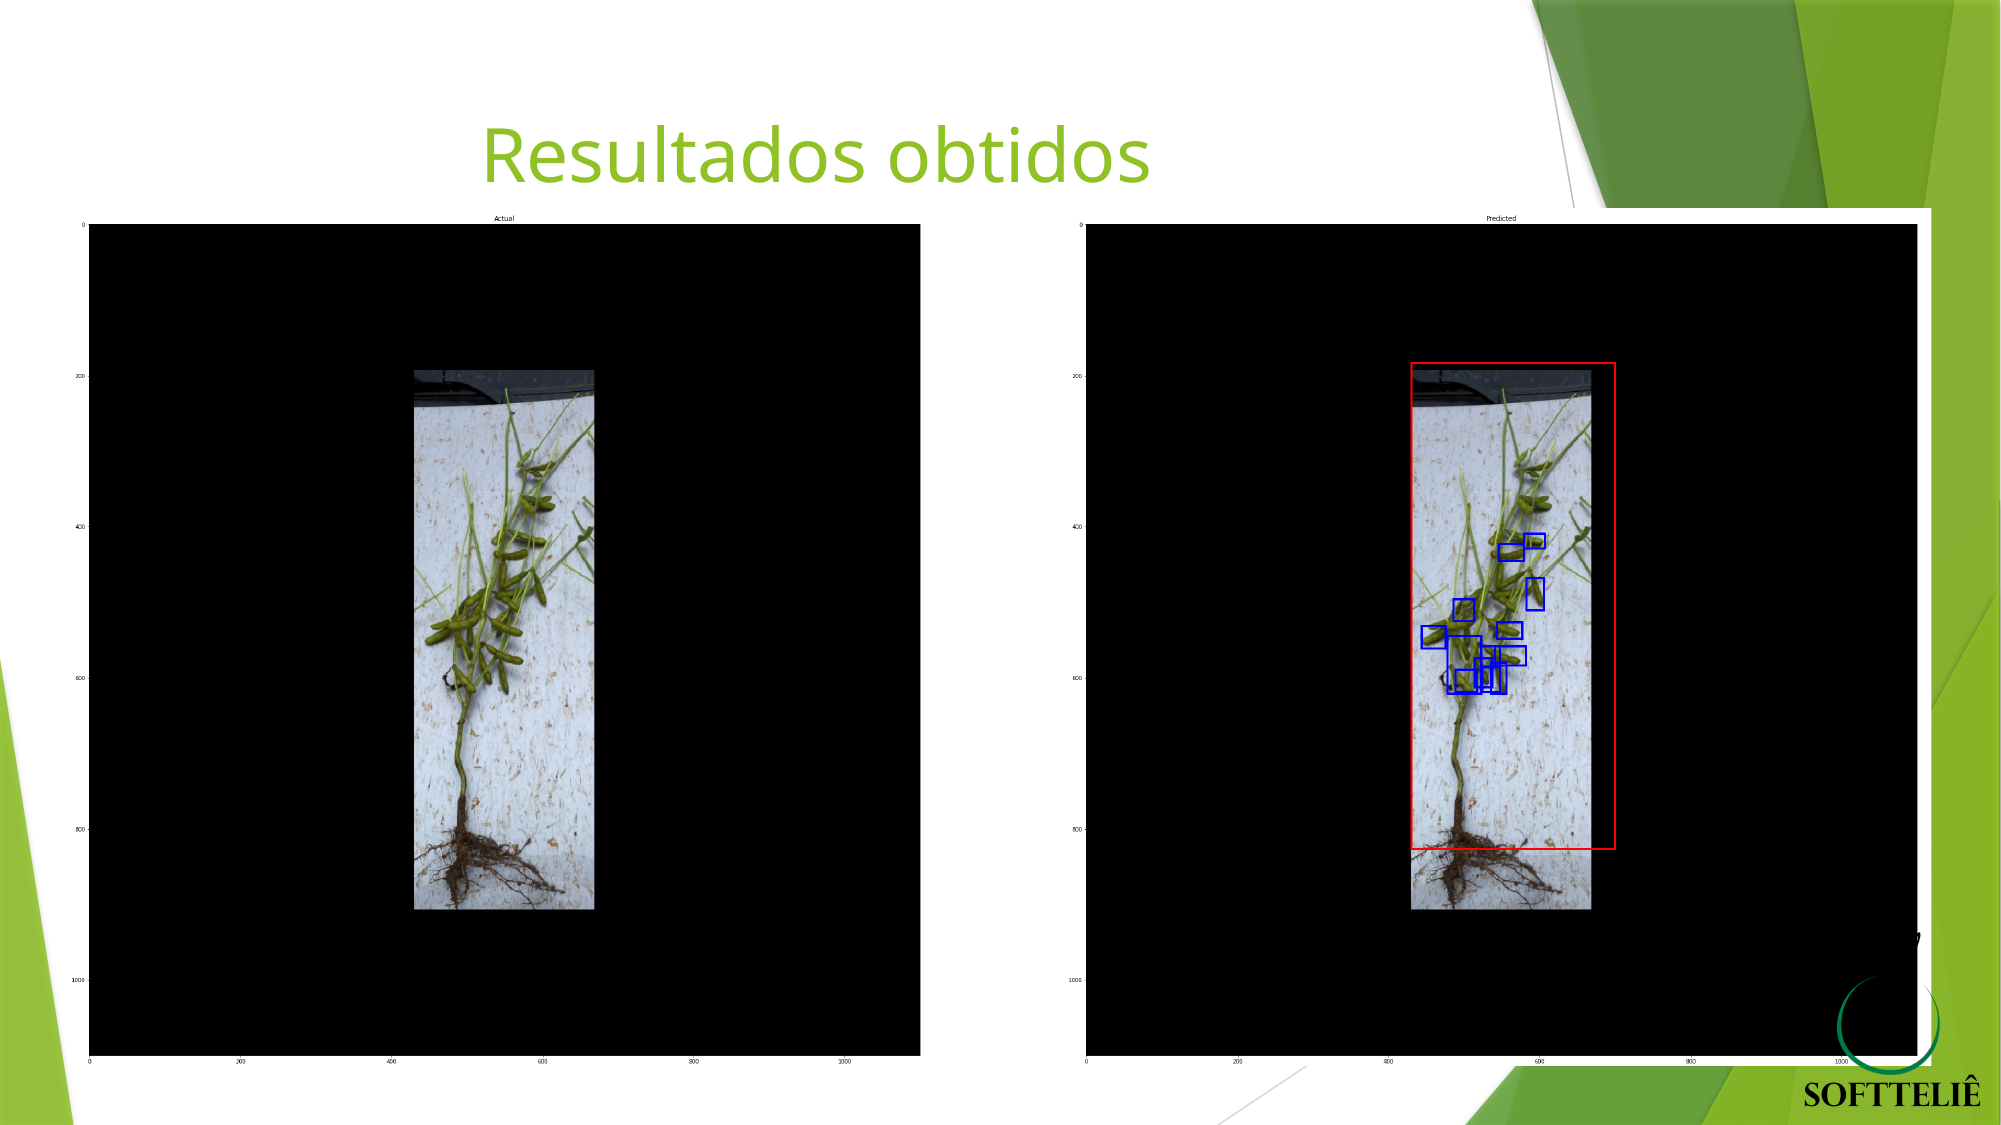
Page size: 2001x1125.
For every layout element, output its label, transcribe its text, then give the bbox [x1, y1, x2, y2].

picture [68, 207, 2000, 1125]
title Resultados obtidos [111, 99, 1522, 207]
